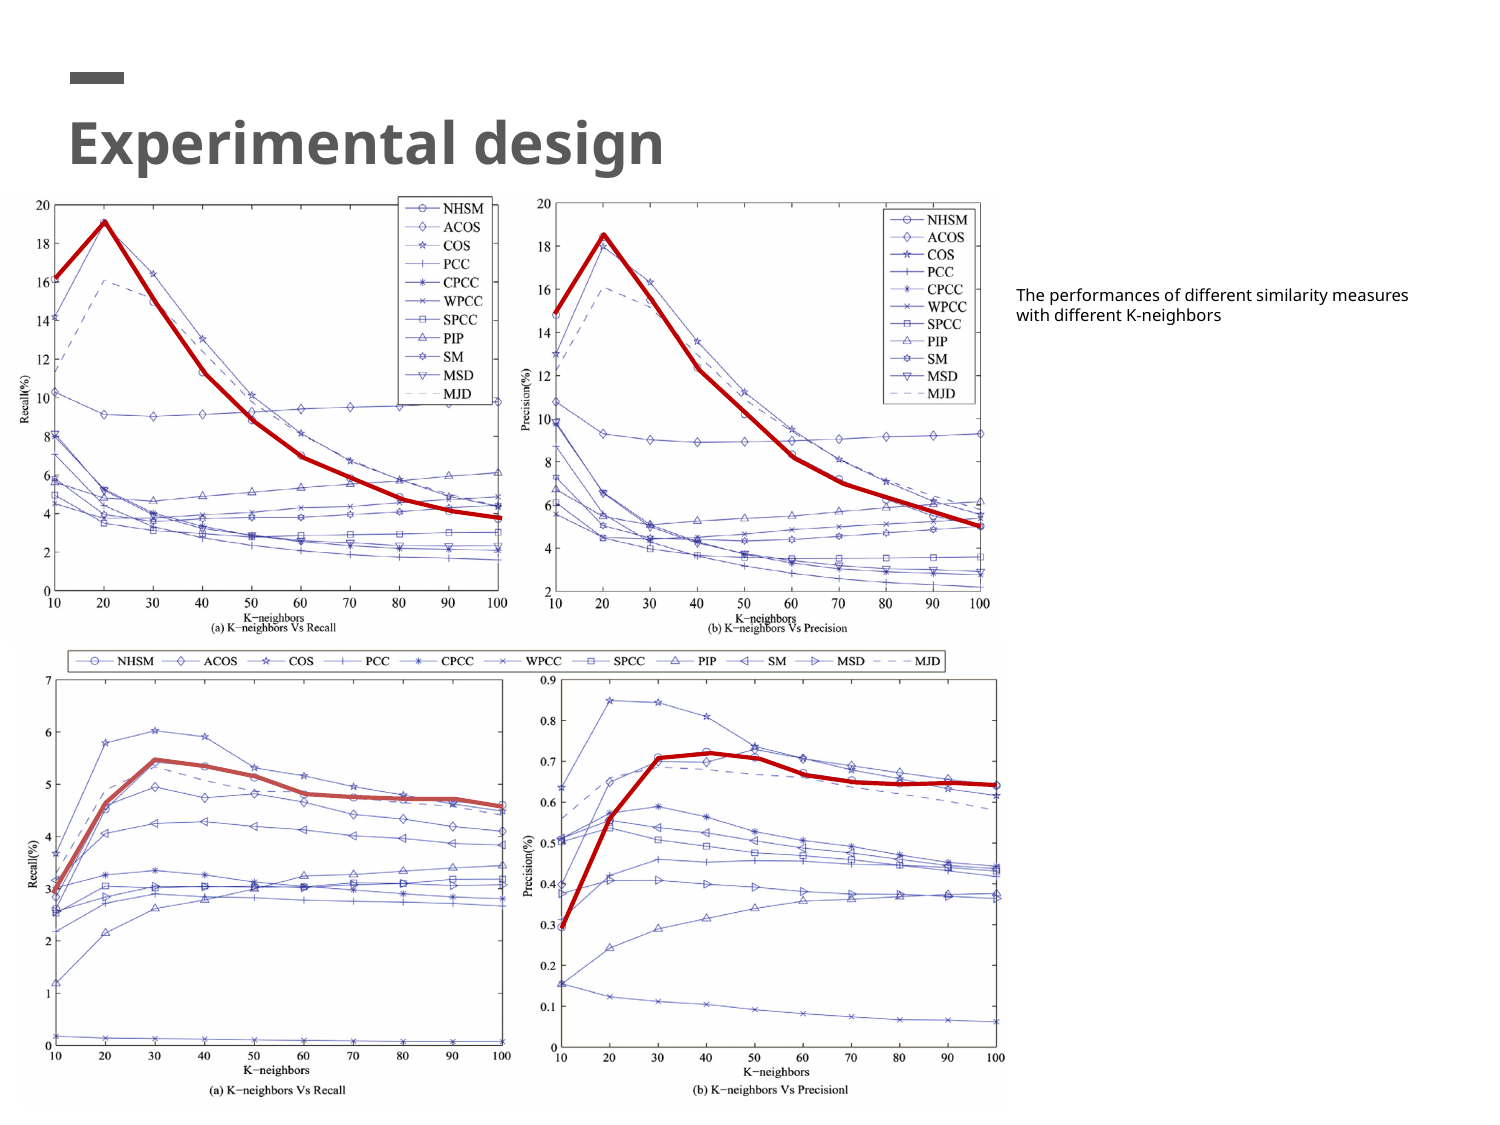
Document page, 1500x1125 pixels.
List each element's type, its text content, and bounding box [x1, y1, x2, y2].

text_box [5, 192, 1001, 646]
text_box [18, 644, 1008, 1107]
text_box Experimental design [53, 98, 809, 184]
text_box The performances of different similarity measures with different K-neighbors [1005, 277, 1459, 333]
